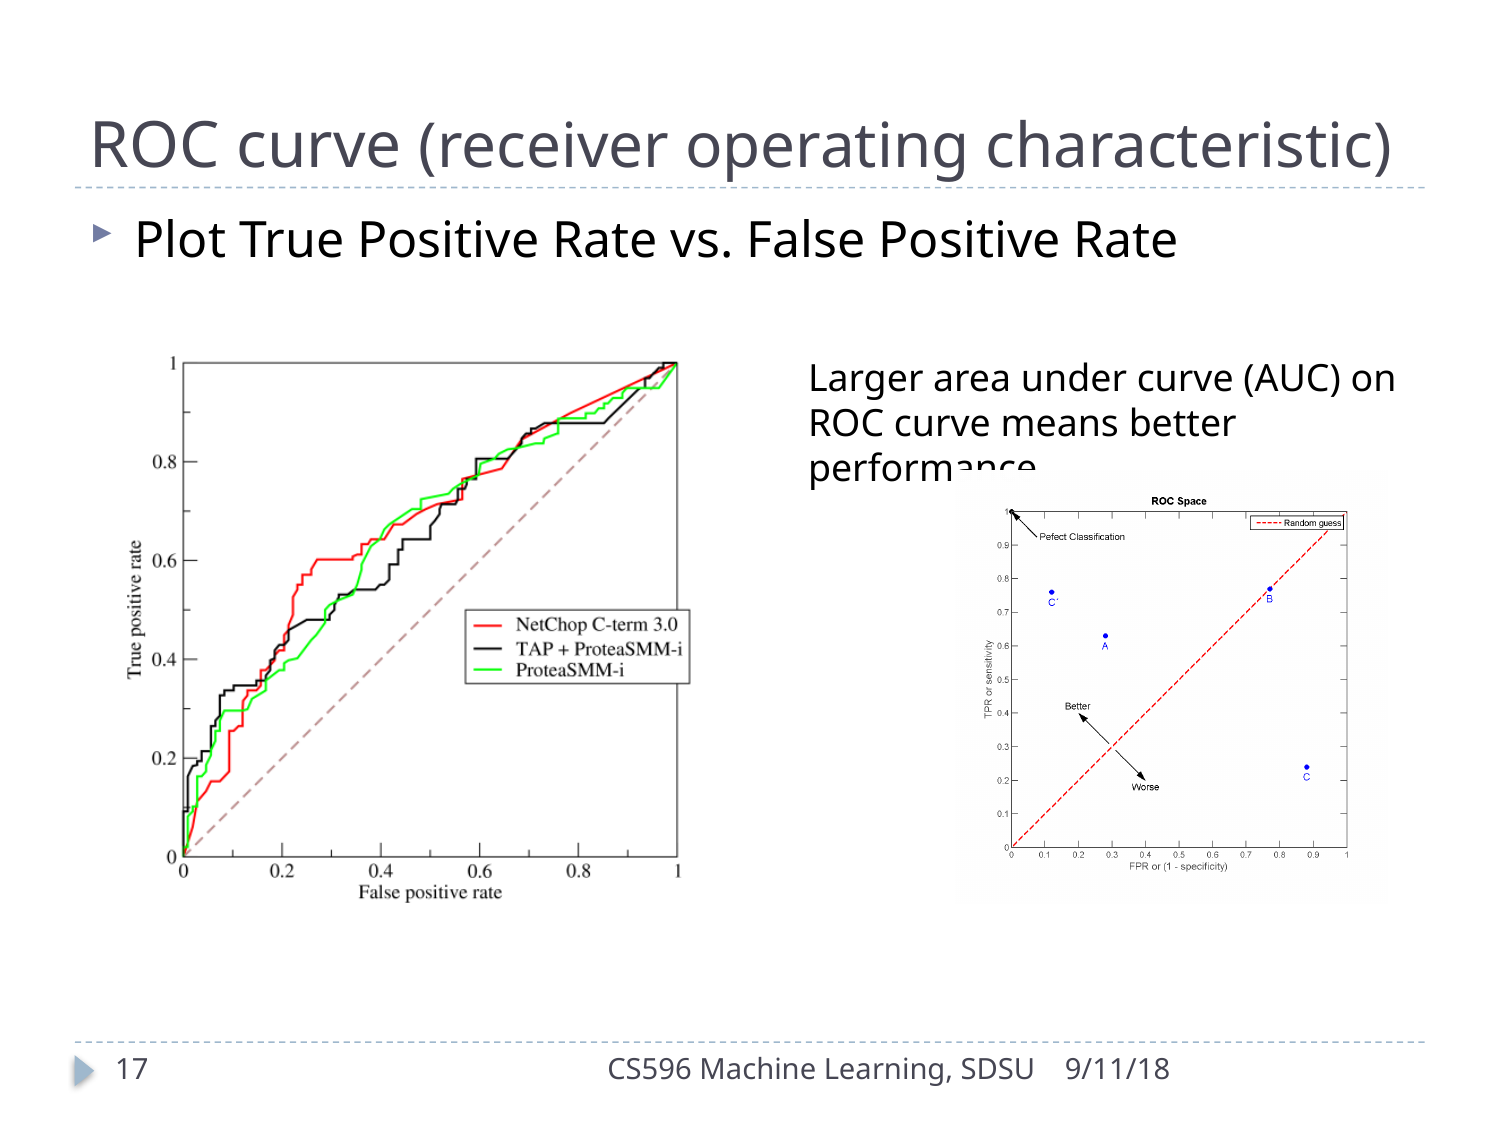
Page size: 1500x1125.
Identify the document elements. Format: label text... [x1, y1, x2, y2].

picture [954, 470, 1388, 904]
picture [125, 355, 692, 904]
footer CS596 Machine Learning, SDSU [475, 1042, 1051, 1103]
title ROC curve (receiver operating characteristic) [75, 24, 1425, 188]
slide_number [1051, 1042, 1426, 1103]
slide_number 17 [100, 1042, 426, 1103]
text_box Larger area under curve (AUC) on ROC curve means better performance [793, 346, 1413, 541]
list Plot True Positive Rate vs. False Positive Rate [75, 200, 1425, 1010]
